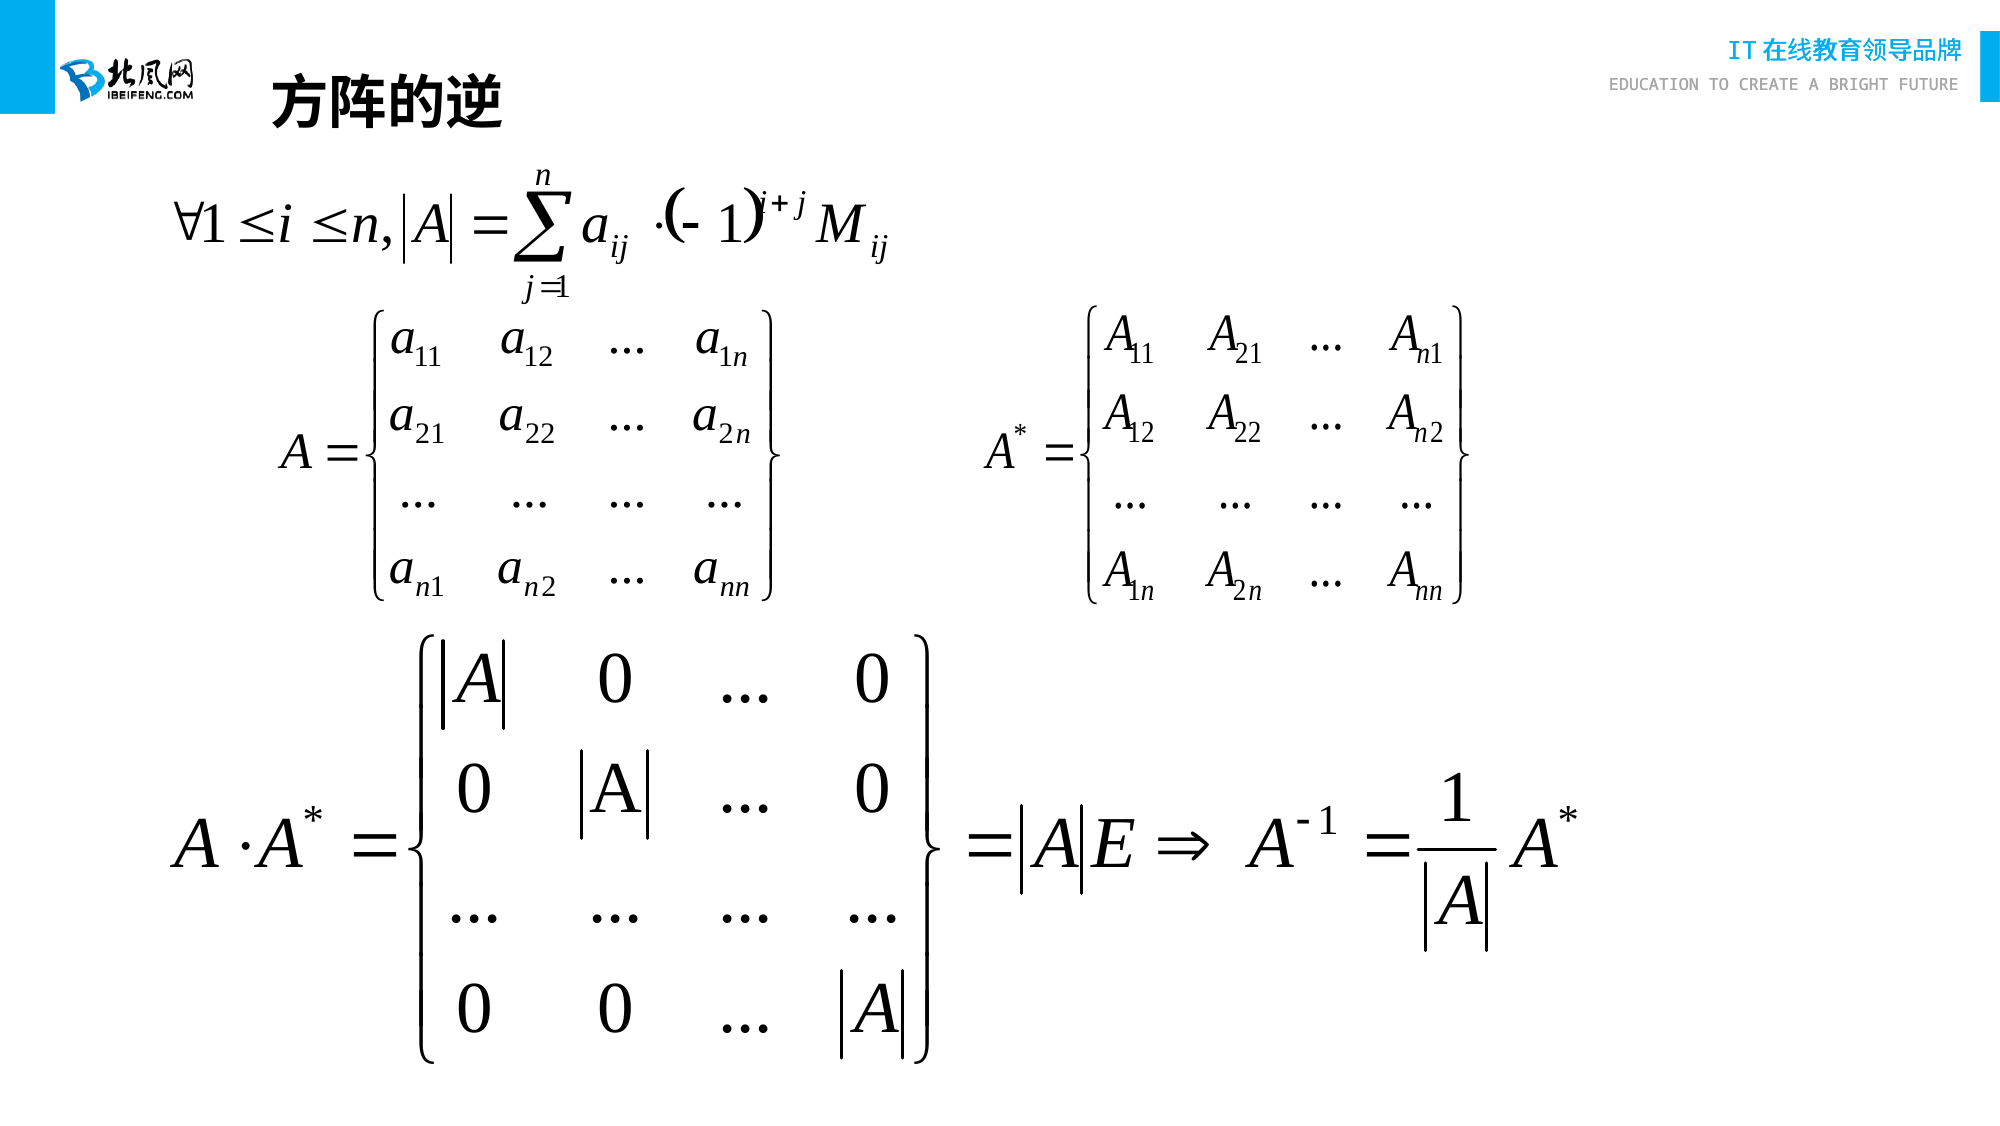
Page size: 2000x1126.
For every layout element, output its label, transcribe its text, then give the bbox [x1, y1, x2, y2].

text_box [268, 293, 1481, 617]
title 方阵的逆 [255, 42, 1606, 167]
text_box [157, 147, 901, 315]
picture [56, 53, 198, 103]
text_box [157, 617, 1593, 1082]
